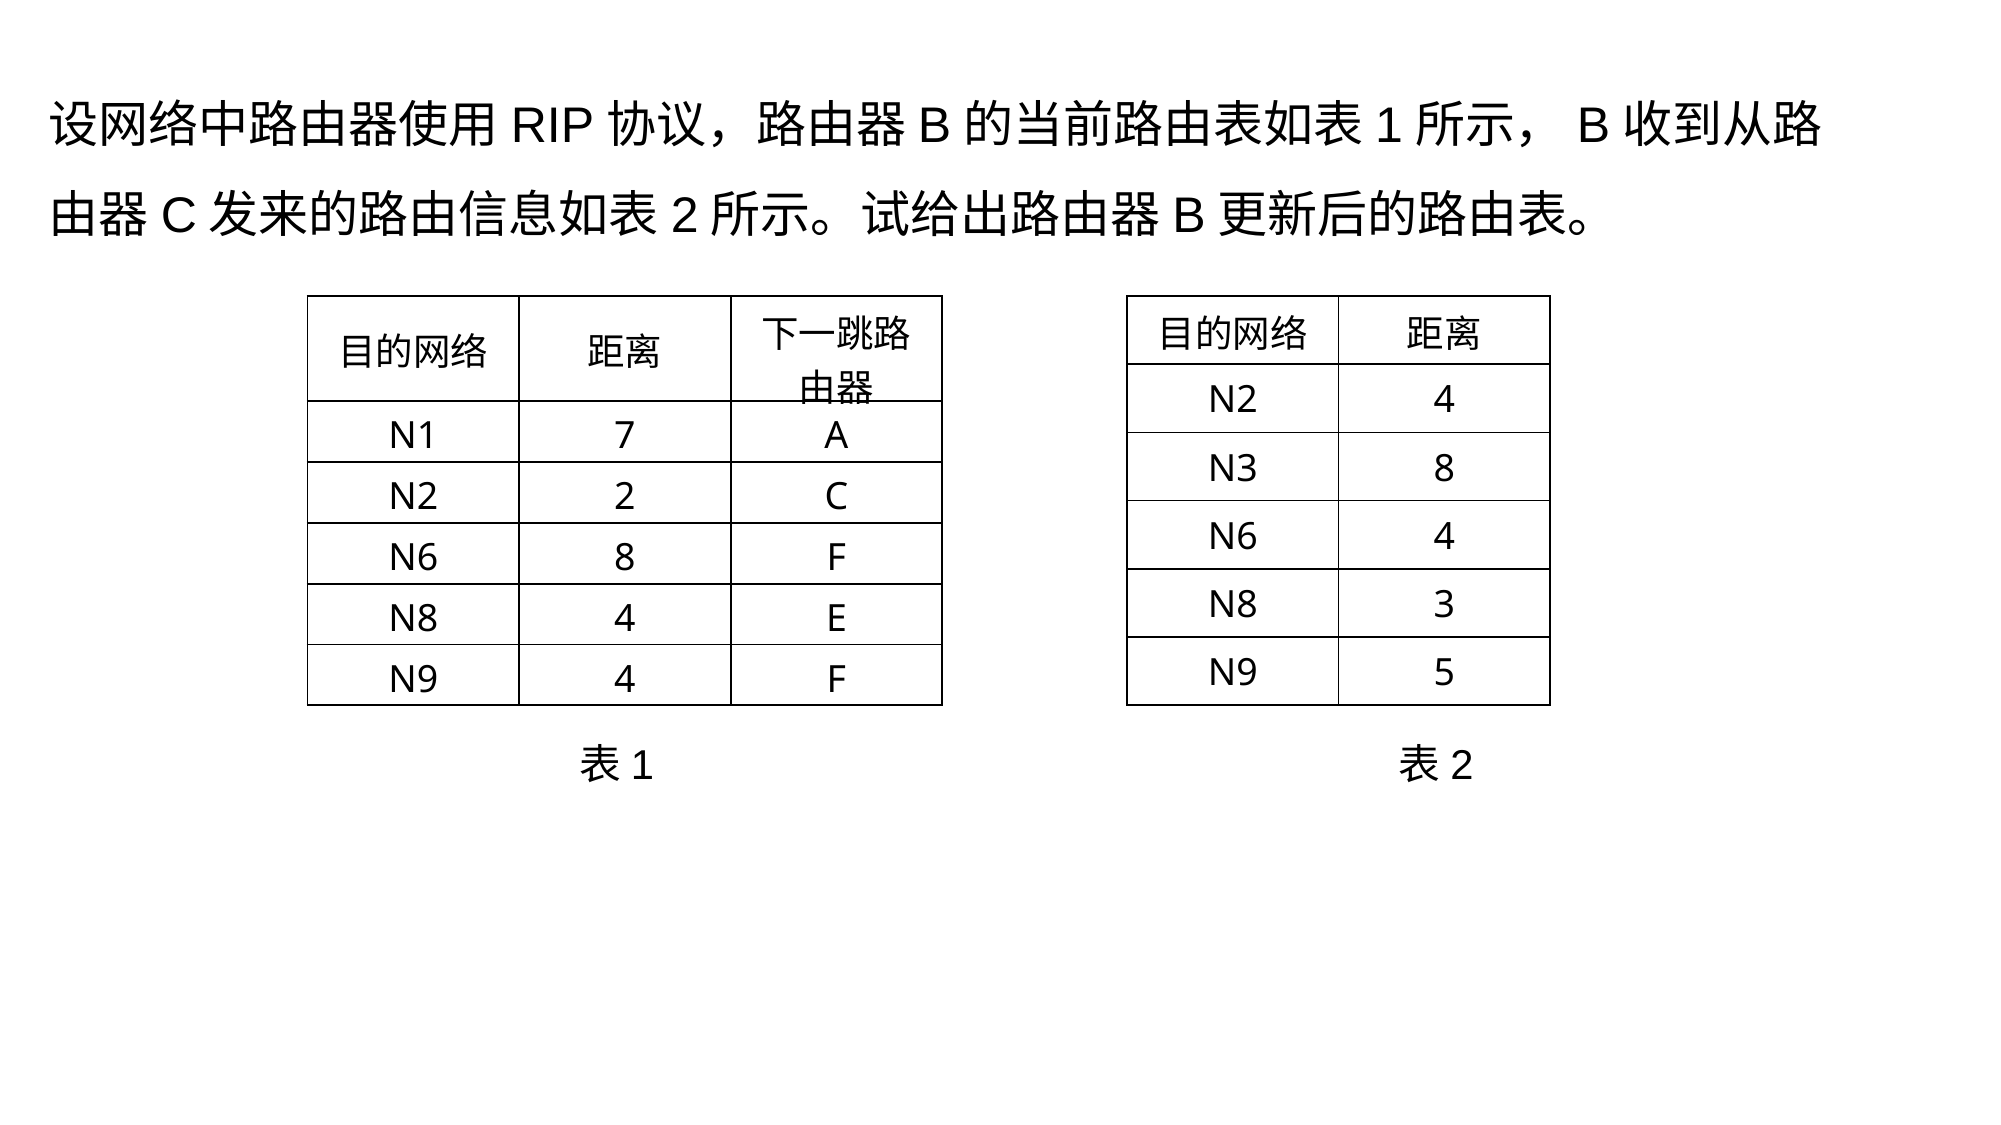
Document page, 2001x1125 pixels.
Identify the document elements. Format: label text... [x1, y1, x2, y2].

table_cell N6 [1128, 501, 1338, 568]
table_header 距离 [520, 297, 730, 400]
table_header 目的网络 [1128, 297, 1338, 363]
table_header 目的网络 [308, 297, 518, 400]
table_cell 4 [1339, 501, 1549, 568]
table_cell 7 [520, 402, 730, 461]
table_cell 4 [520, 585, 730, 644]
table_cell N2 [308, 463, 518, 522]
table_cell C [732, 463, 941, 522]
table_cell N6 [308, 524, 518, 583]
text_box 表1 [551, 705, 682, 796]
text_box 设网络中路由器使用RIP协议，路由器B的当前路由表如表1所示，B收到从路由器C发来的路由信息如表2所示。试给出路由器B更新后的路由表。 [34, 55, 1838, 251]
table_cell 4 [520, 645, 730, 704]
table_cell F [732, 524, 941, 583]
table_cell F [732, 645, 941, 704]
table_cell 5 [1339, 638, 1549, 704]
table_cell N3 [1128, 433, 1338, 500]
table_cell N8 [1128, 570, 1338, 636]
table_cell 4 [1339, 365, 1549, 432]
text_box 表2 [1370, 705, 1502, 796]
table_cell E [732, 585, 941, 644]
table_cell 8 [520, 524, 730, 583]
table_header 下一跳路由器 [732, 297, 941, 400]
table_cell N9 [308, 645, 518, 704]
table_header 距离 [1339, 297, 1549, 363]
table_cell N8 [308, 585, 518, 644]
table_cell 3 [1339, 570, 1549, 636]
table_cell N9 [1128, 638, 1338, 704]
table_cell 8 [1339, 433, 1549, 500]
table_cell A [732, 402, 941, 461]
table_cell N2 [1128, 365, 1338, 432]
table_cell 2 [520, 463, 730, 522]
table_cell N1 [308, 402, 518, 461]
